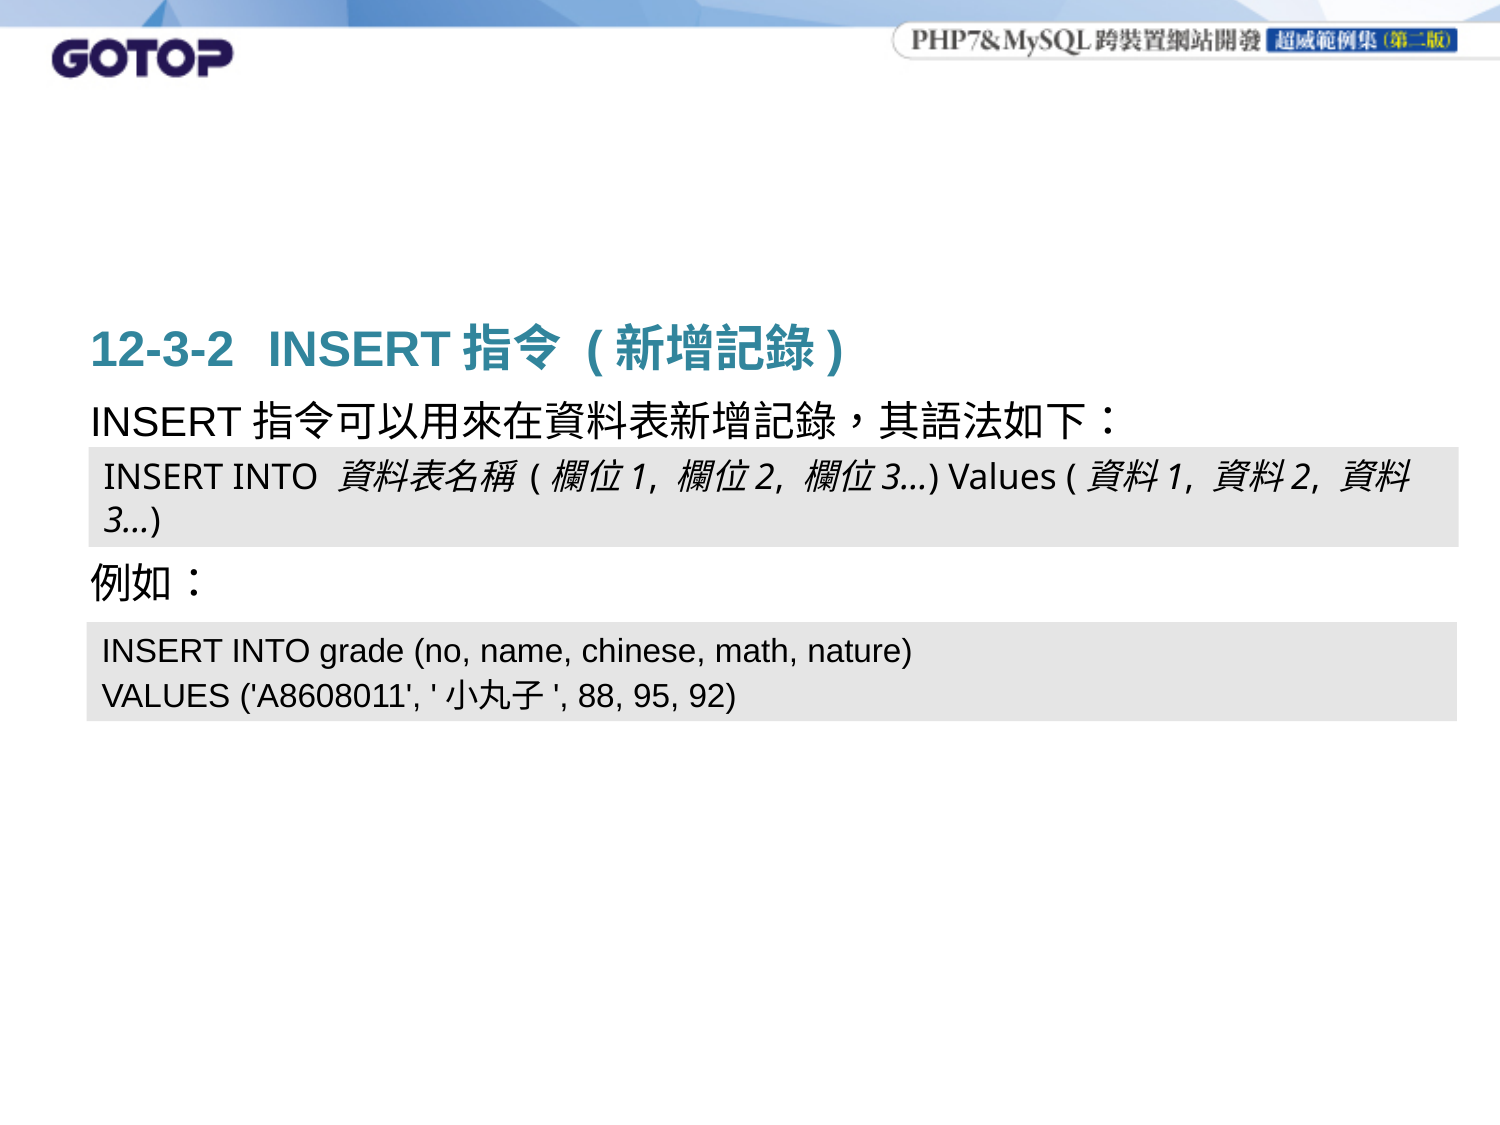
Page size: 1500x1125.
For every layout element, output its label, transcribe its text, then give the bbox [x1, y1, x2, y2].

text_box INSERT INTO grade (no, name, chinese, math, nature) VALUES ('A8608011', '小丸子', 88, 95, 92) [86, 622, 1457, 722]
list 12-3-2 INSERT指令 (新增記錄) [74, 278, 1436, 385]
text_box INSERT INTO 資料表名稱 (欄位1, 欄位2, 欄位3…) Values (資料1, 資料2, 資料3…) [88, 447, 1459, 547]
list INSERT指令可以用來在資料表新增記錄，其語法如下： 例如： [74, 386, 1426, 1036]
picture [0, 0, 1500, 1125]
